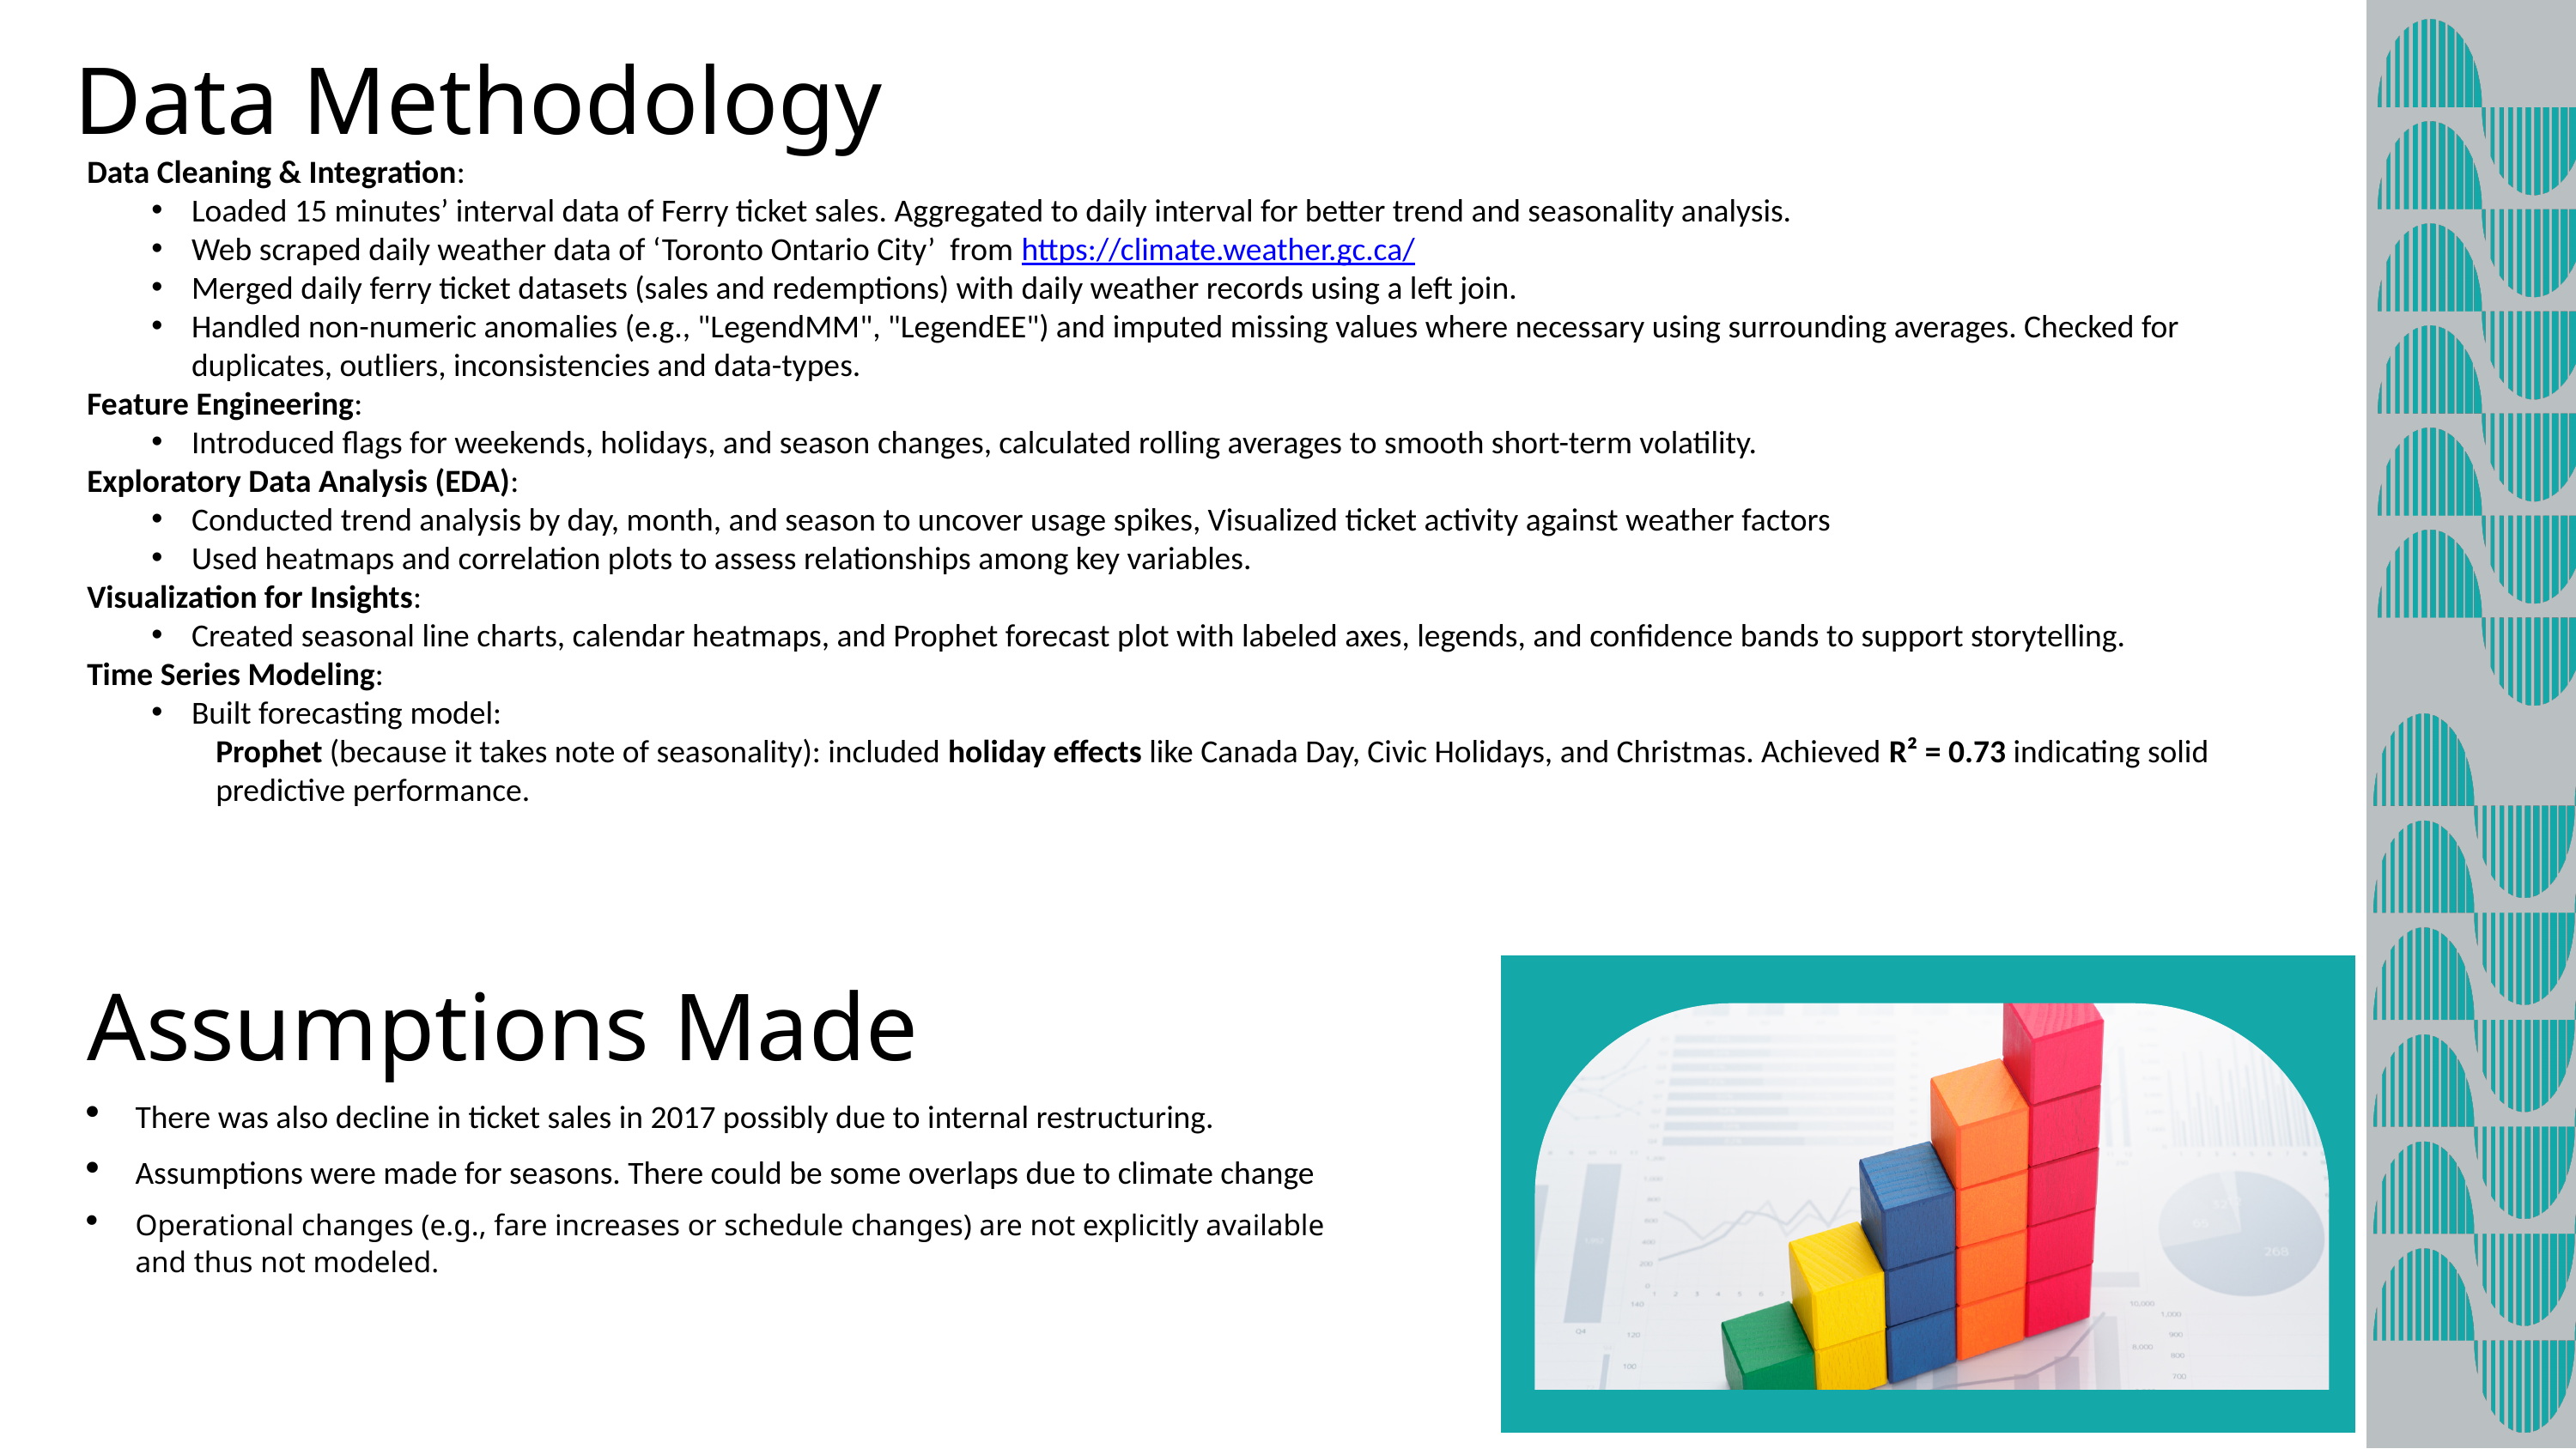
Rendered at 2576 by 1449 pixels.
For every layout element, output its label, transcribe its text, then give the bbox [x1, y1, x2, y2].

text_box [74, 51, 1807, 156]
text_box Assumptions Made There was also decline in ticket sales in 2017 possibly due to internal restructuring. Assumptions were made for seasons. There could be some overlaps due to climate change Operational changes (e.g., fare increases or schedule changes) are not explicitly available and thus not modeled. [74, 971, 1363, 1336]
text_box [1534, 1003, 2330, 1391]
text_box Data Cleaning & Integration: Loaded 15 minutes’ interval data of Ferry ticket sales. Aggregated to daily interval for better trend and seasonality analysis. Web scraped daily weather data of ‘Toronto Ontario City’ from https://climate.weather.gc.ca/ Merged daily ferry ticket datasets (sales and redemptions) with daily weather records using a left join. Handled non-numeric anomalies (e.g., "LegendMM", "LegendEE") and imputed missing values where necessary using surrounding averages. Checked for duplicates, outliers, inconsistencies and data-types. Feature Engineering: Introduced flags for weekends, holidays, and season changes, calculated rolling averages to smooth short-term volatility. Exploratory Data Analysis (EDA): Conducted trend analysis by day, month, and season to uncover usage spikes, Visualized ticket activity against weather factors Used heatmaps and correlation plots to assess relationships among key variables. Visualization for Insights: Created seasonal line charts, calendar heatmaps, and Prophet forecast plot with labeled axes, legends, and confidence bands to support storytelling. Time Series Modeling: Built forecasting model: Prophet (because it takes note of seasonality): included holiday effects like Canada Day, Civic Holidays, and Christmas. Achieved R² = 0.73 indicating solid predictive performance. [74, 144, 2287, 840]
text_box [2366, 0, 2576, 1449]
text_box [1496, 938, 2356, 1433]
